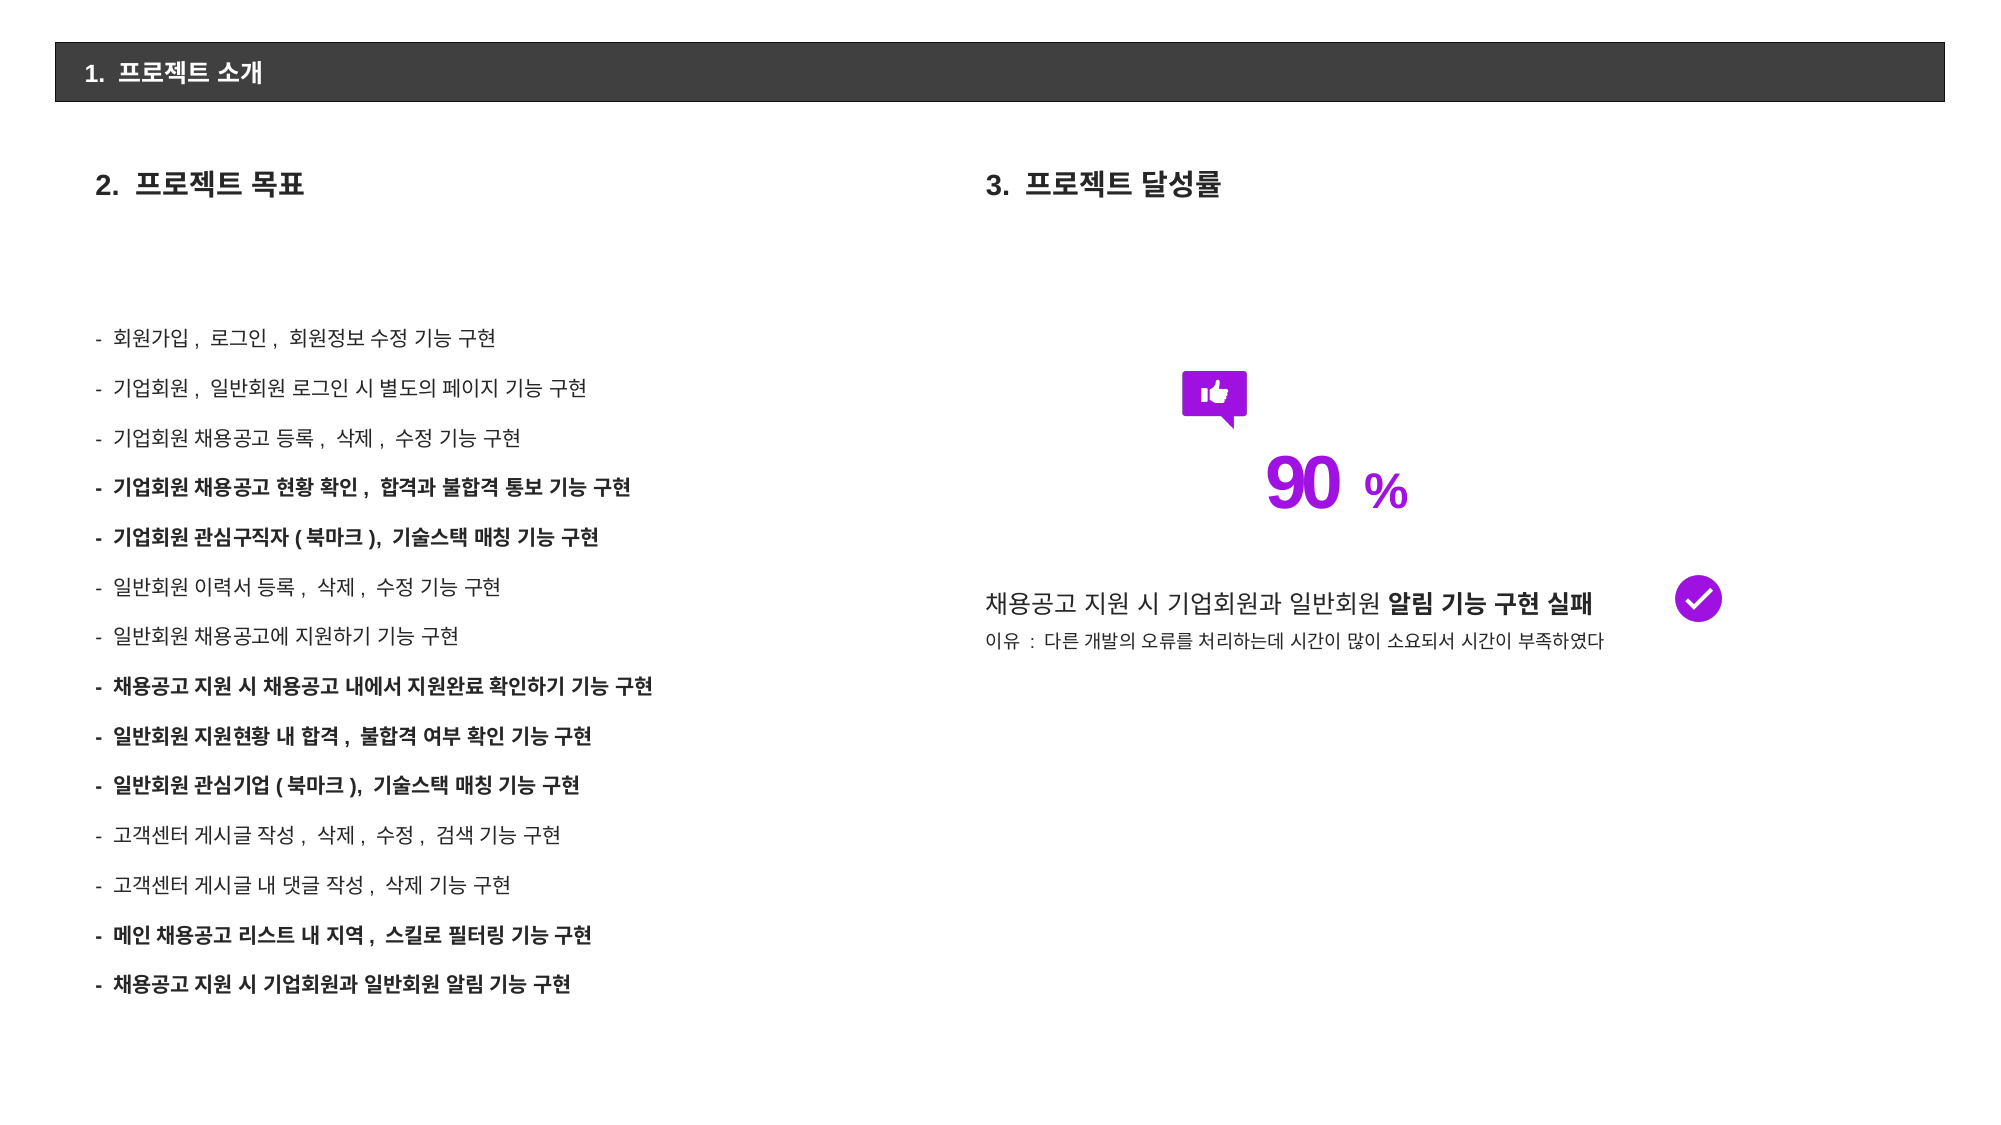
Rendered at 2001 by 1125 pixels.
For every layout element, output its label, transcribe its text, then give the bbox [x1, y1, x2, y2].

text_box 90 % [1214, 407, 1460, 532]
picture [1669, 569, 1728, 628]
text_box 3. 프로젝트 달성률 채용공고 지원 시 기업회원과 일반회원 알림 기능 구현 실패 이유 : 다른 개발의 오류를 처리하는데 시간이 많이 소요되서 시간이 부족하였다 [970, 133, 1737, 1083]
text_box 1. 프로젝트 소개 [54, 42, 1946, 103]
picture [1169, 355, 1260, 445]
text_box 2. 프로젝트 목표 - 회원가입, 로그인, 회원정보 수정 기능 구현 - 기업회원, 일반회원 로그인 시 별도의 페이지 기능 구현 - 기업회원 채용공고 등록, 삭제, 수정 기능 구현 - 기업회원 채용공고 현황 확인, 합격과 불합격 통보 기능 구현 - 기업회원 관심구직자(북마크), 기술스택 매칭 기능 구현 - 일반회원 이력서 등록, 삭제, 수정 기능 구현 - 일반회원 채용공고에 지원하기 기능 구현 - 채용공고 지원 시 채용공고 내에서 지원완료 확인하기 기능 구현 - 일반회원 지원현황 내 합격, 불합격 여부 확인 기능 구현 - 일반회원 관심기업(북마크), 기술스택 매칭 기능 구현 - 고객센터 게시글 작성, 삭제, 수정, 검색 기능 구현 - 고객센터 게시글 내 댓글 작성, 삭제 기능 구현 - 메인 채용공고 리스트 내 지역, 스킬로 필터링 기능 구현 - 채용공고 지원 시 기업회원과 일반회원 알림 기능 구현 [80, 133, 902, 1083]
